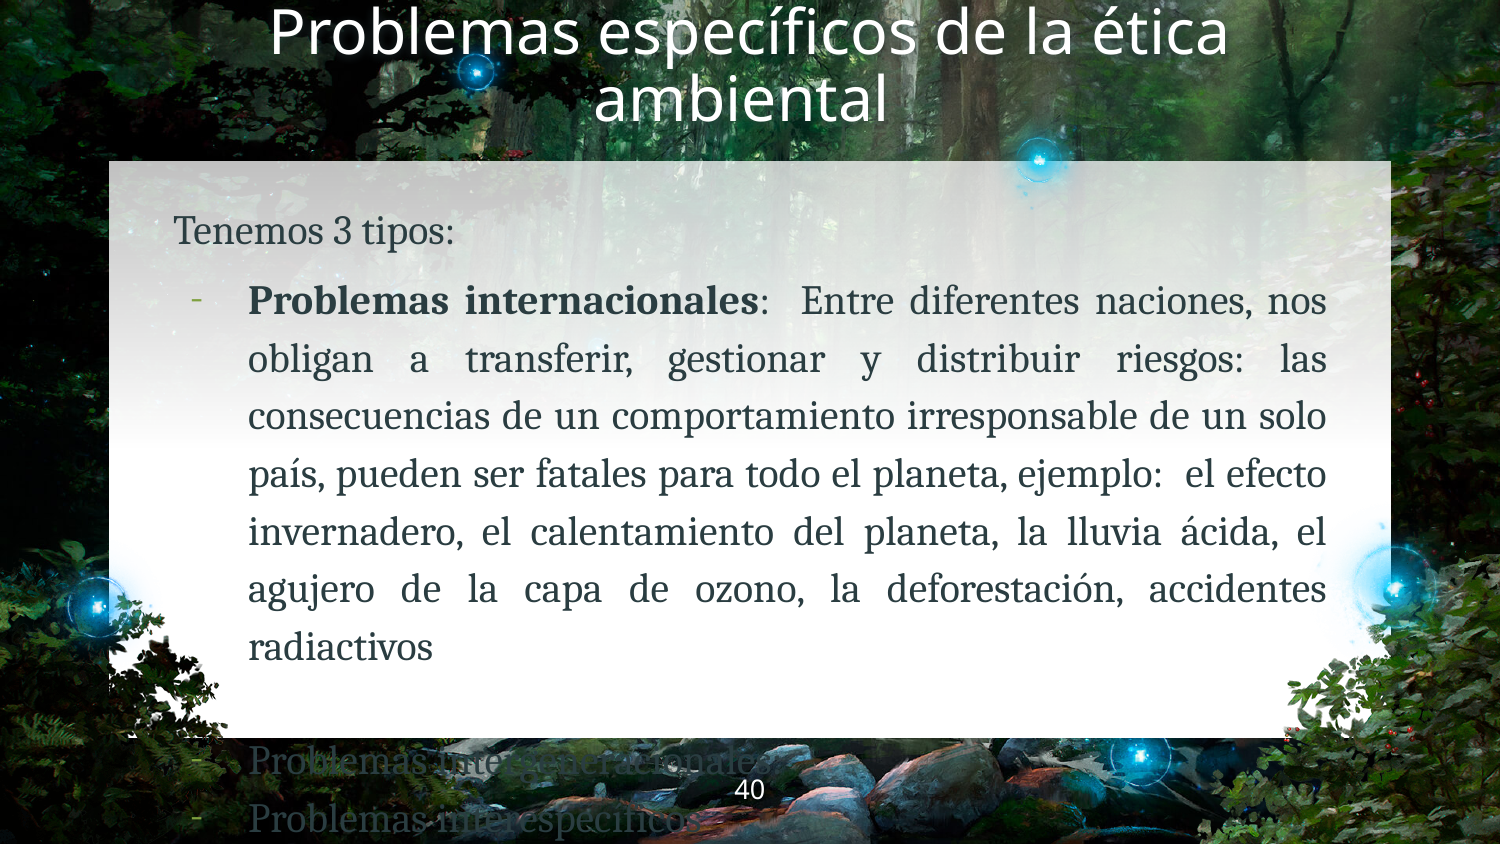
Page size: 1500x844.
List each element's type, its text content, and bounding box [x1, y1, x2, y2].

title Problemas específicos de la ética ambiental [121, 0, 1379, 136]
picture [0, 0, 1500, 844]
picture [1134, 750, 1146, 762]
slide_number ‹#› [705, 737, 795, 844]
list Tenemos 3 tipos: Problemas internacionales: Entre diferentes naciones, nos obligan a transferir, gestionar y distribuir riesgos: las consecuencias de un comportamiento irresponsable de un solo país, pueden ser fatales para todo el planeta, ejemplo: el efecto invernadero, el calentamiento del planeta, la lluvia ácida, el agujero de la capa de ozono, la deforestación, accidentes radiactivos Problemas intergeneracionales: Problemas interespecíficos [173, 195, 1327, 644]
